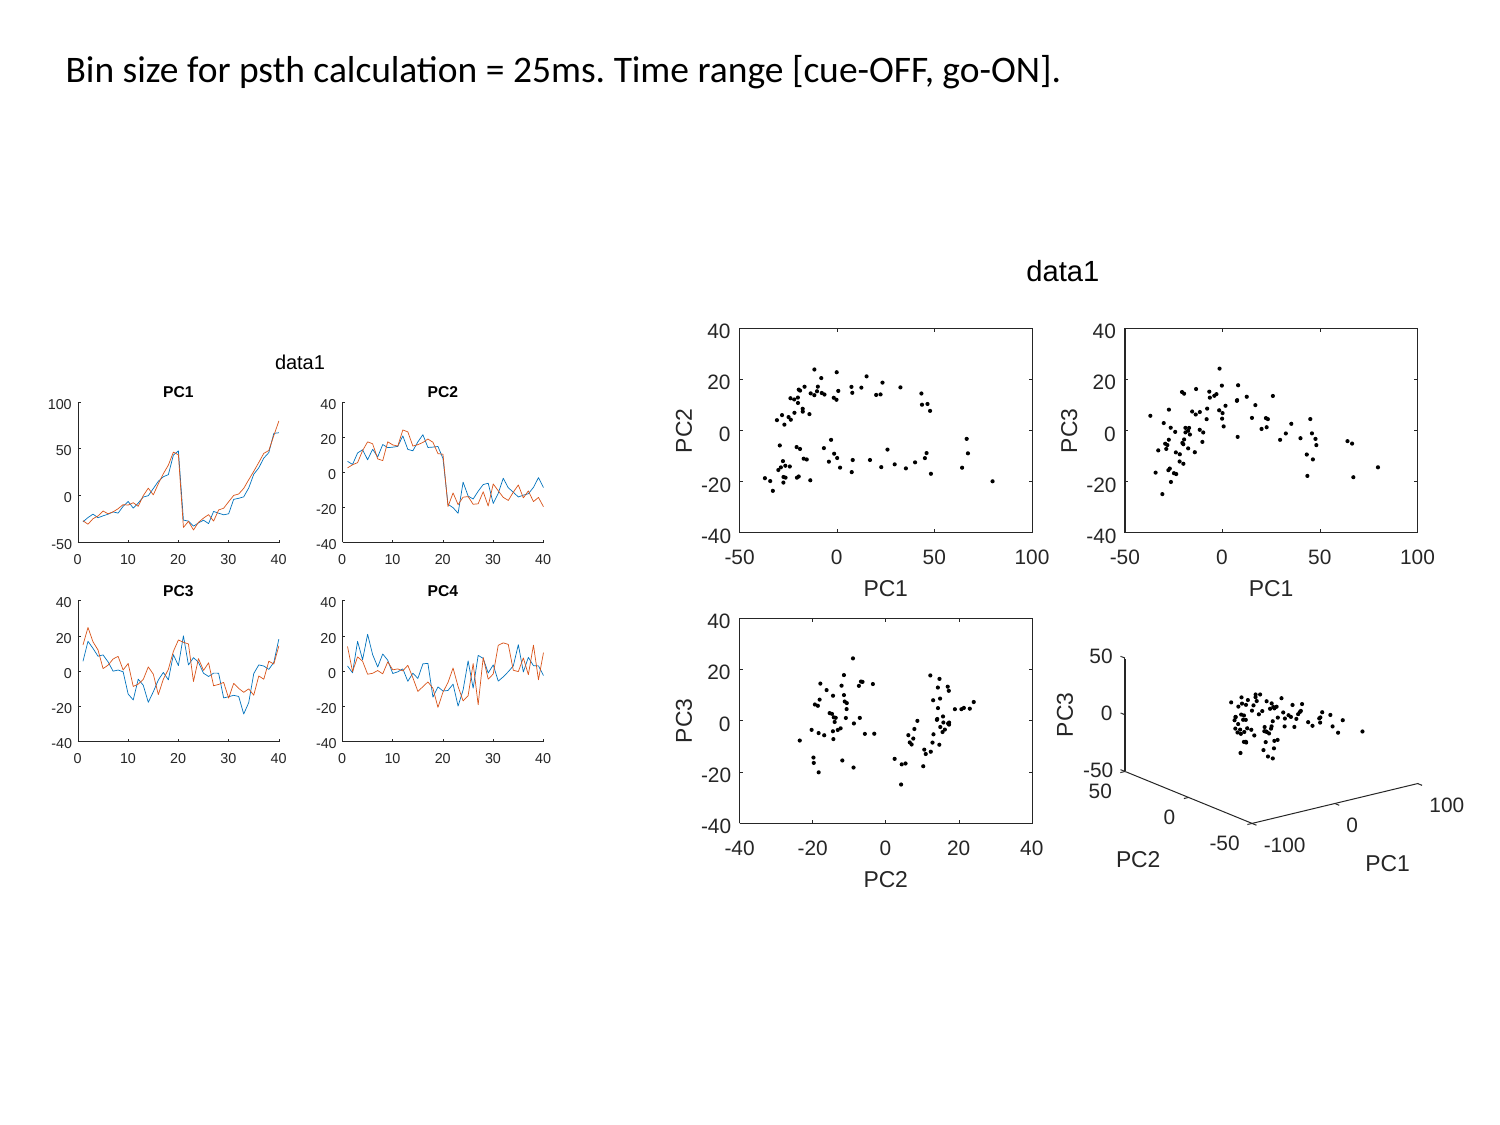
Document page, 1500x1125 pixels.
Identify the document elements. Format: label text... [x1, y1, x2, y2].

text_box Bin size for psth calculation = 25ms. Time range [cue-OFF, go-ON]. [50, 37, 1078, 98]
picture [625, 234, 1500, 891]
picture [0, 337, 601, 788]
